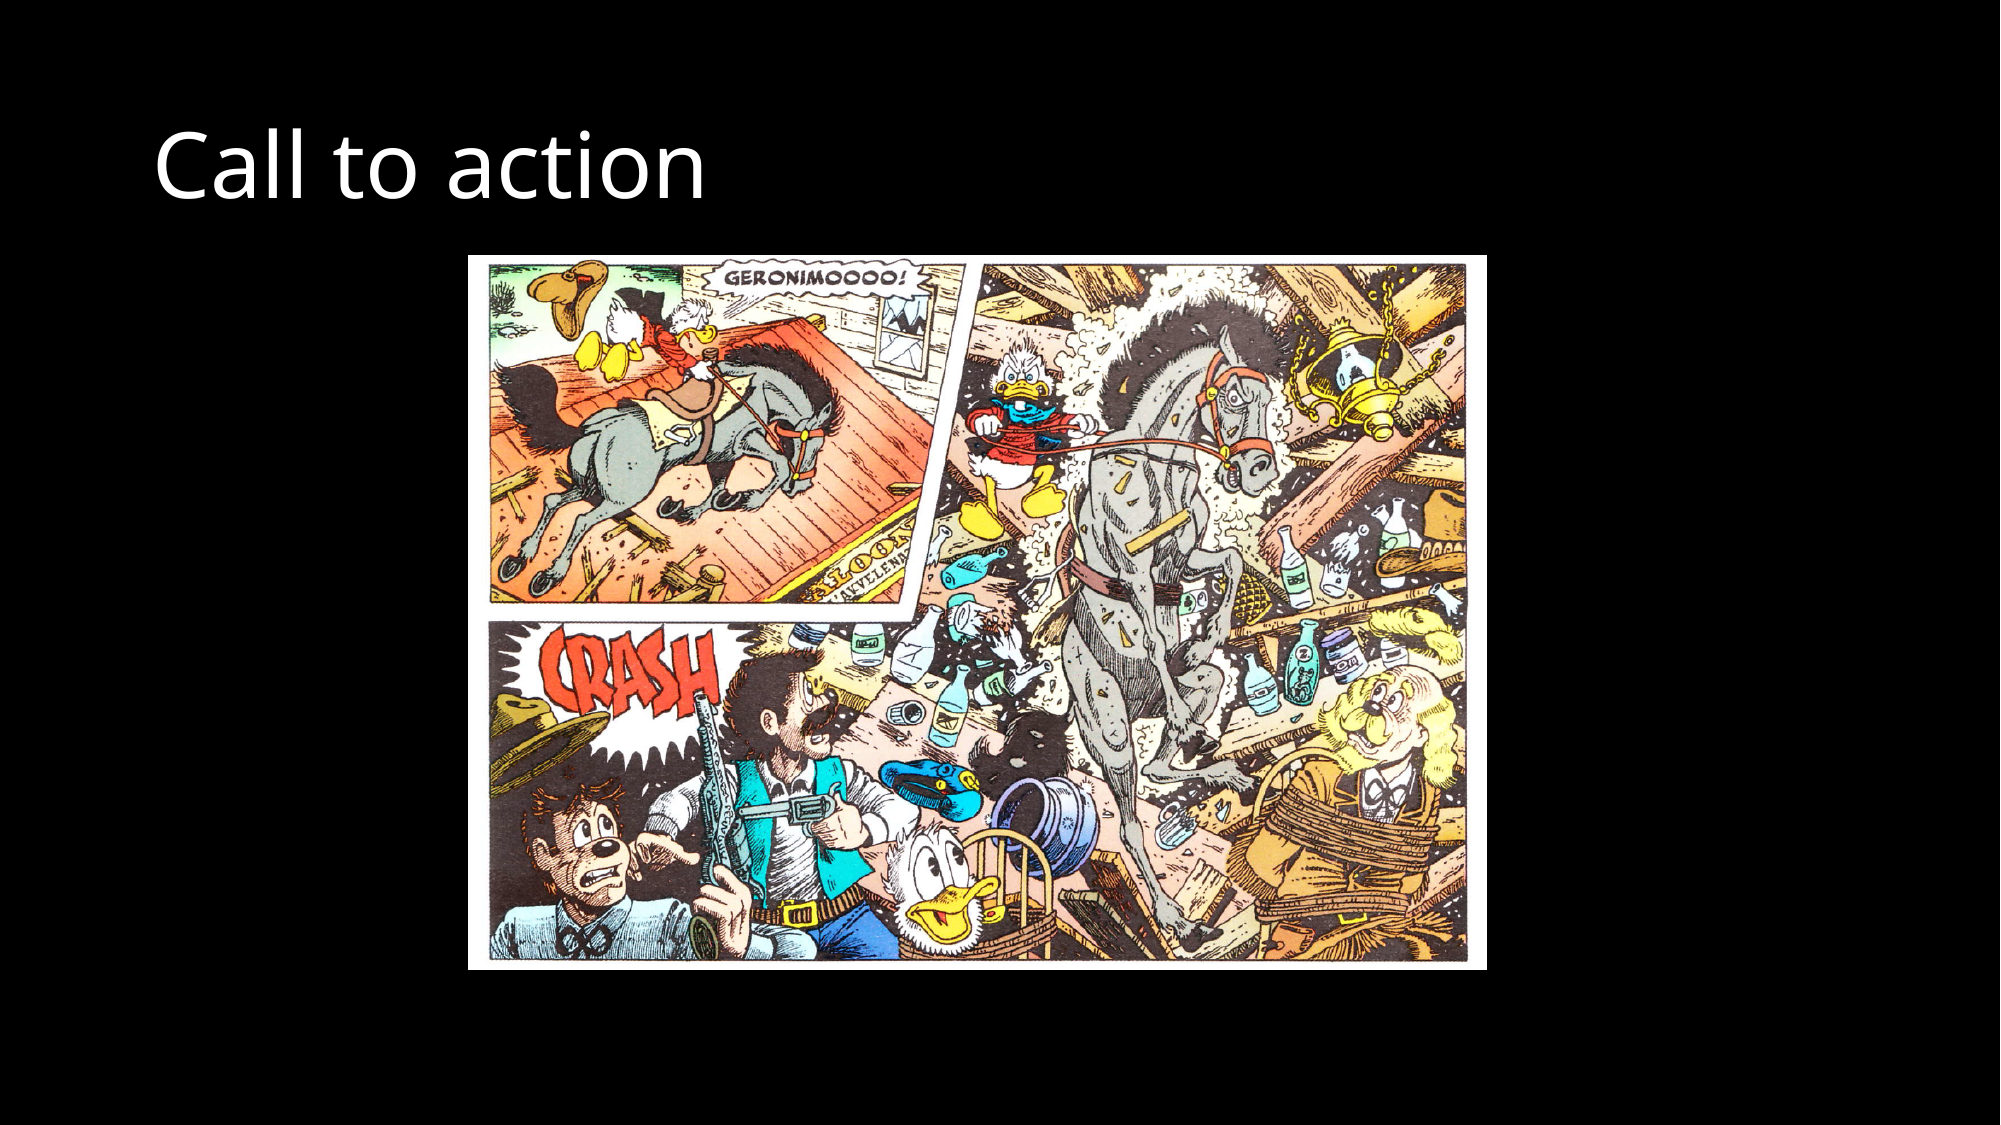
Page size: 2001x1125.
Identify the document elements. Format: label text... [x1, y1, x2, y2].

title Call to action [137, 59, 1863, 278]
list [468, 255, 1487, 970]
